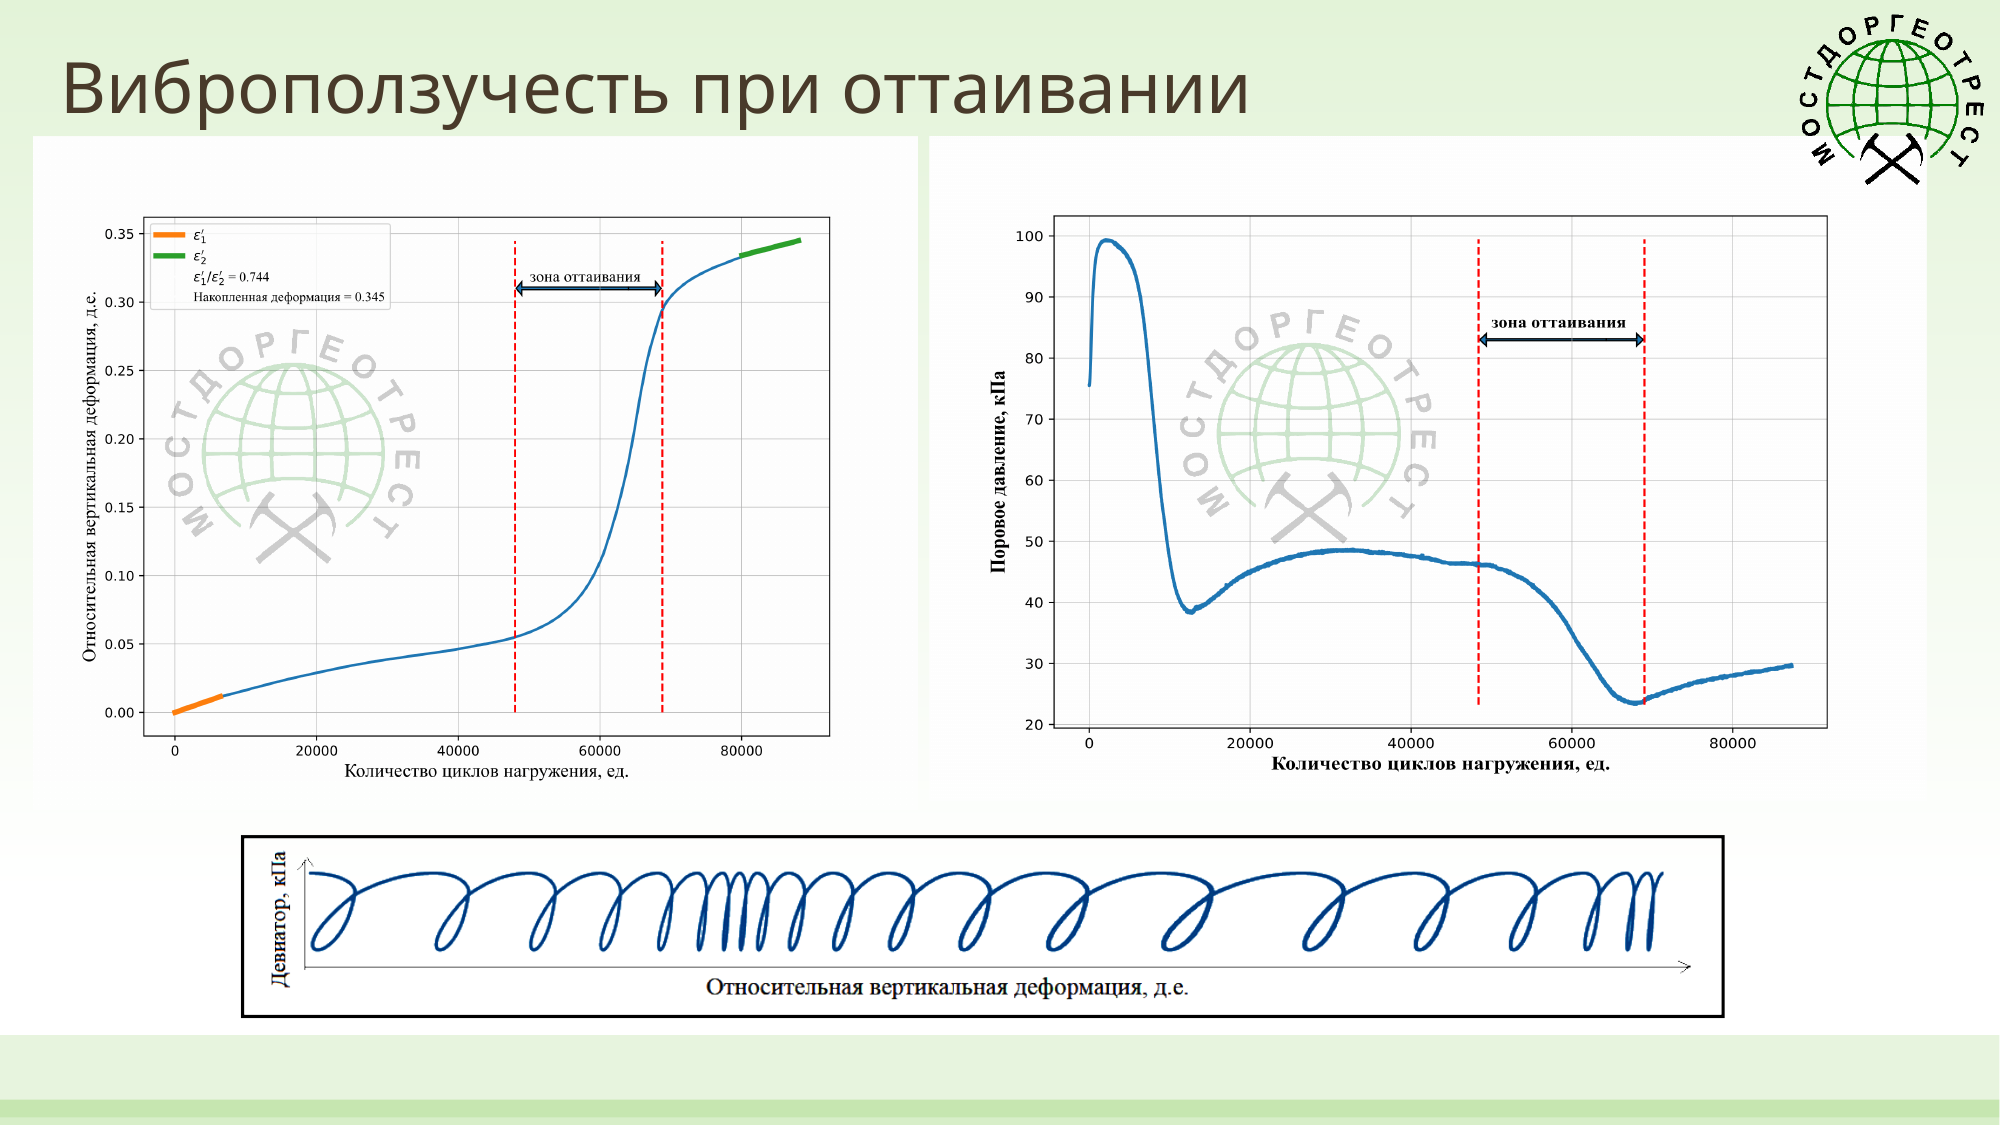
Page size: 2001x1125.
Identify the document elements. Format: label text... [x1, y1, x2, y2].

text_box Виброползучесть при оттаивании [45, 31, 1789, 137]
picture [152, 308, 427, 583]
picture [228, 828, 1732, 1023]
picture [929, 0, 1989, 801]
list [33, 136, 918, 810]
